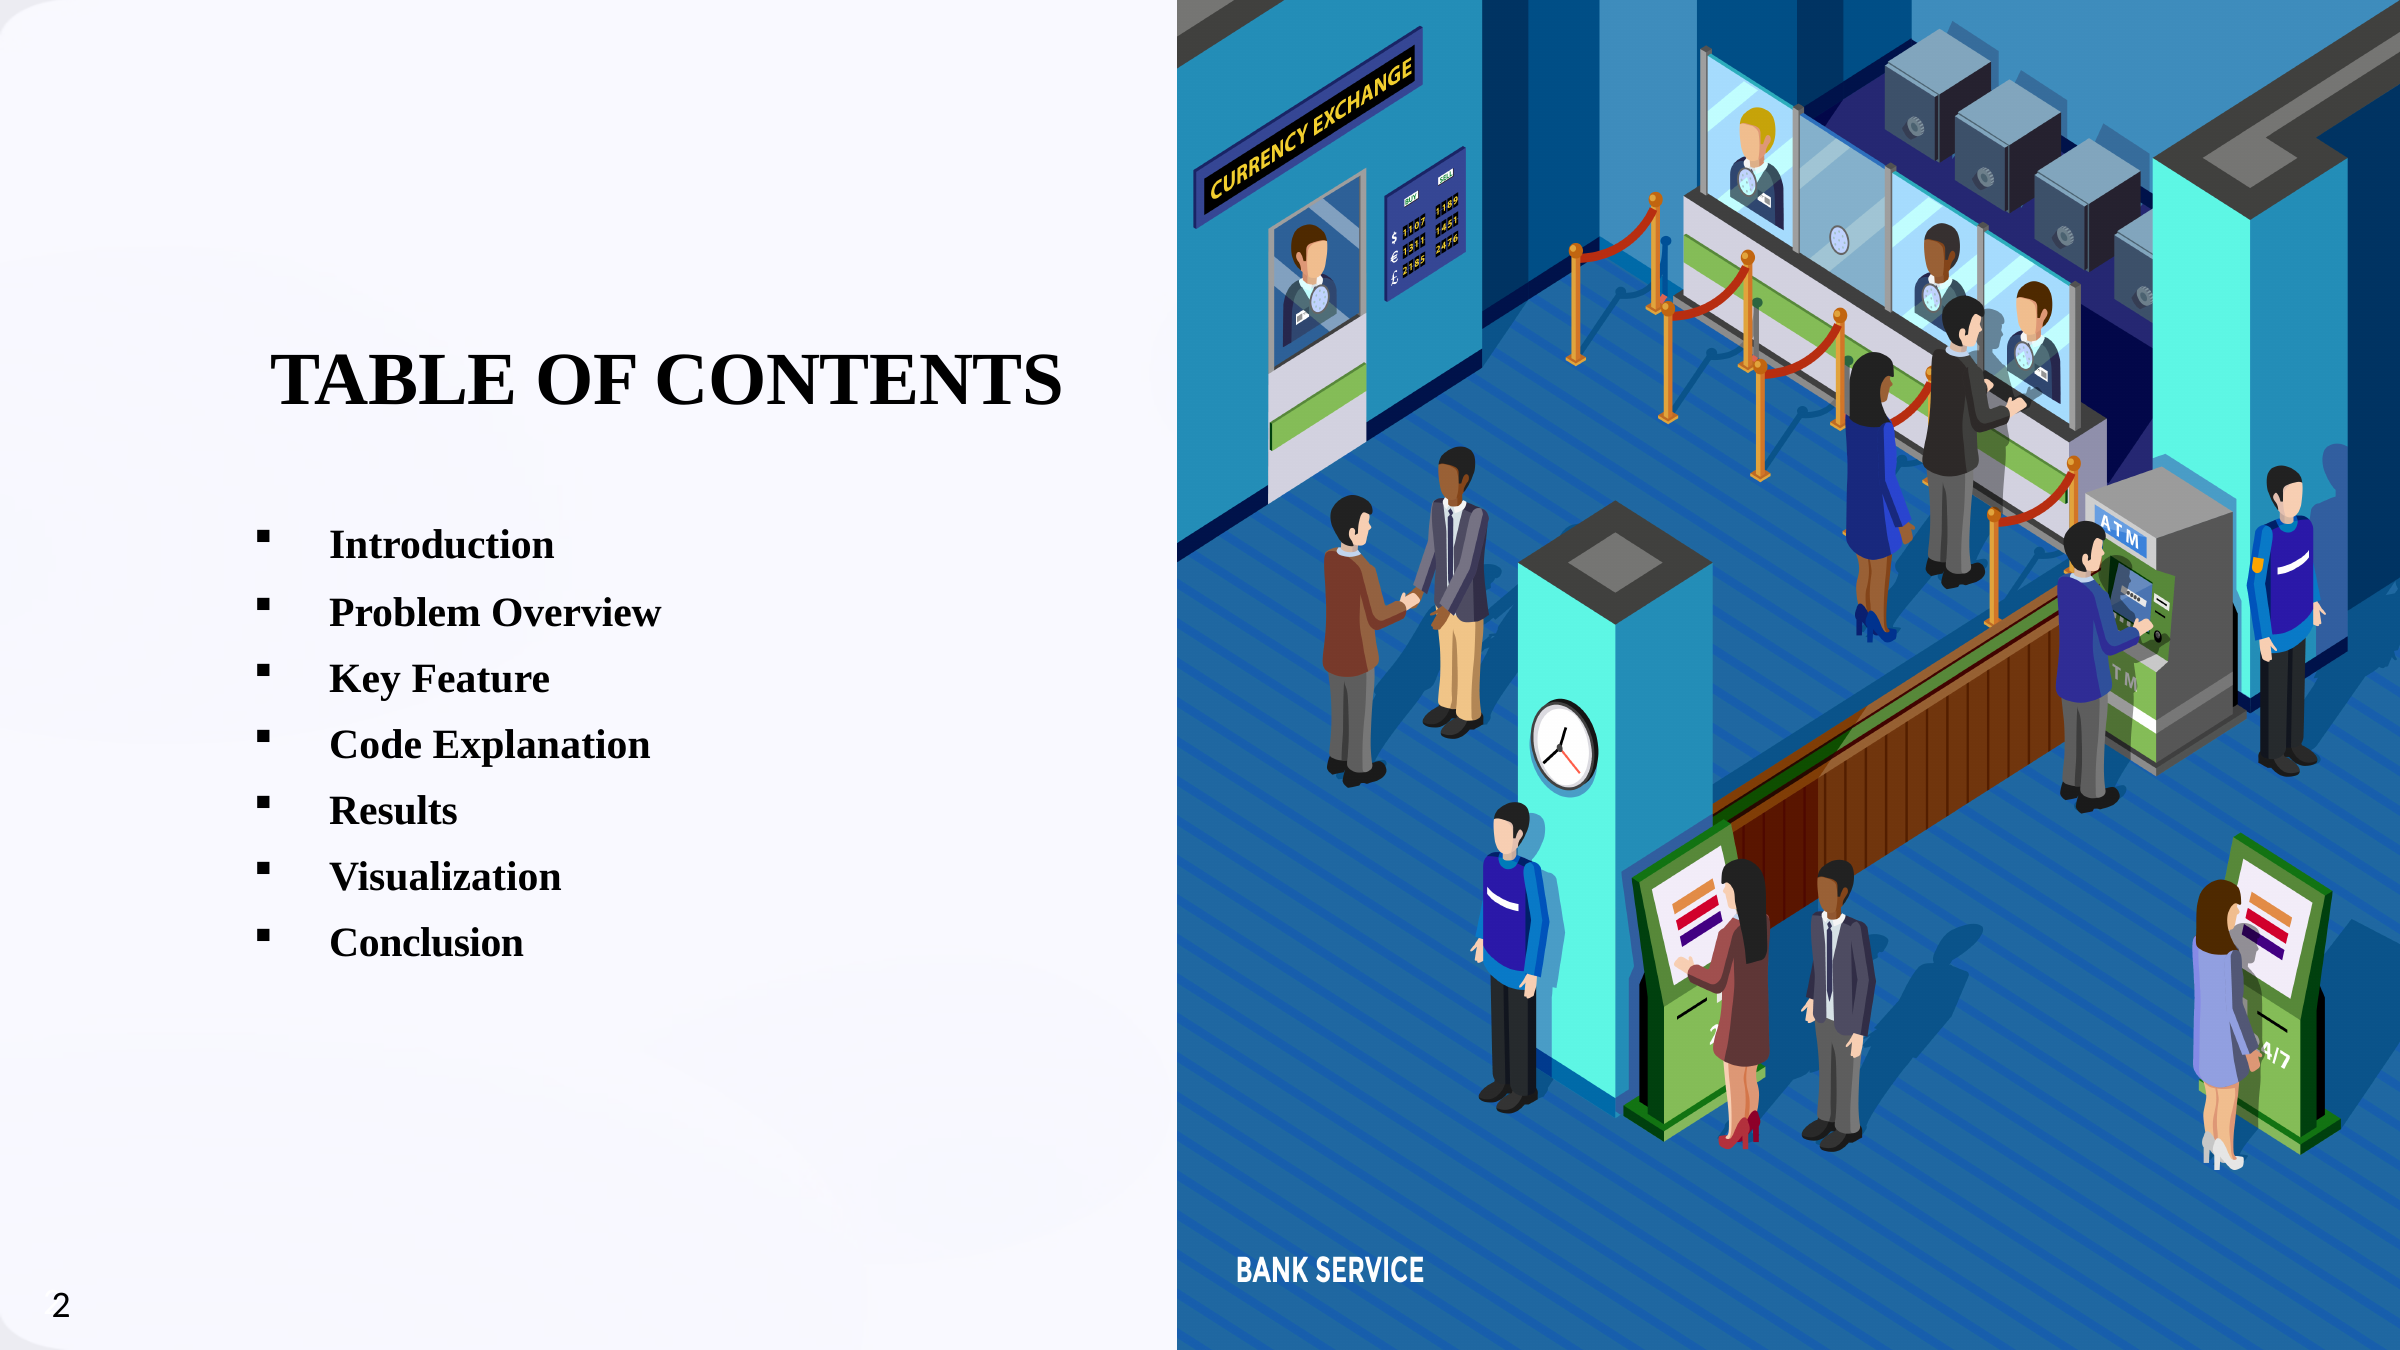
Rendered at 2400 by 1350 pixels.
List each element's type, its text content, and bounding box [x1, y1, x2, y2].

text_box TABLE OF CONTENTS [255, 322, 1080, 427]
text_box Introduction Problem Overview Key Feature Code Explanation Results Visualization Conclusion [252, 516, 1177, 1078]
text_box 2 [19, 1272, 103, 1333]
picture [1177, 0, 2400, 1350]
